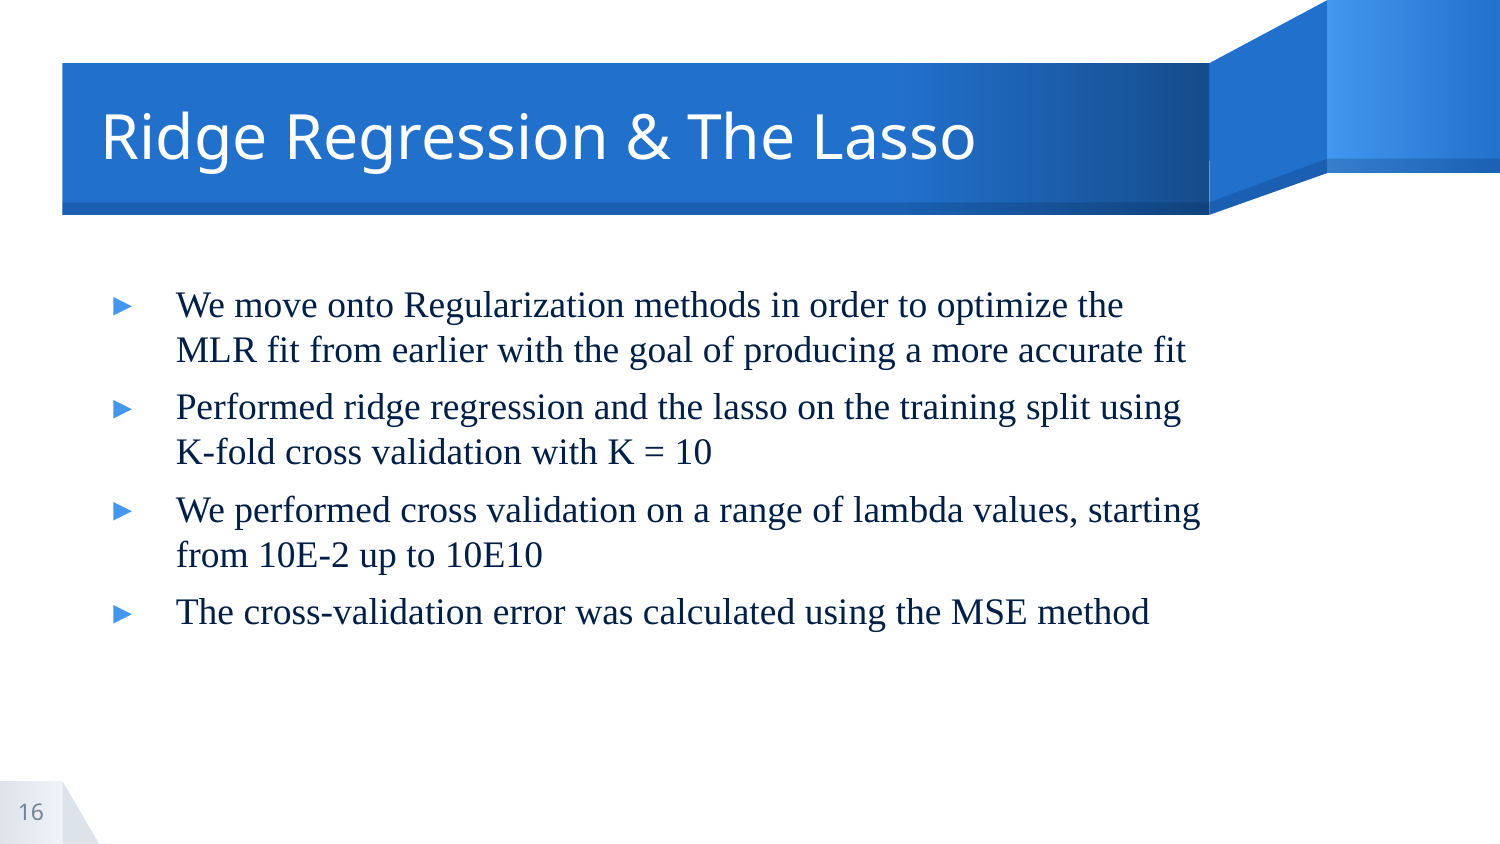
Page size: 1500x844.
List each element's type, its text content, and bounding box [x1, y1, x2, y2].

slide_number 16 [0, 781, 63, 844]
title Ridge Regression & The Lasso [100, 64, 1210, 215]
